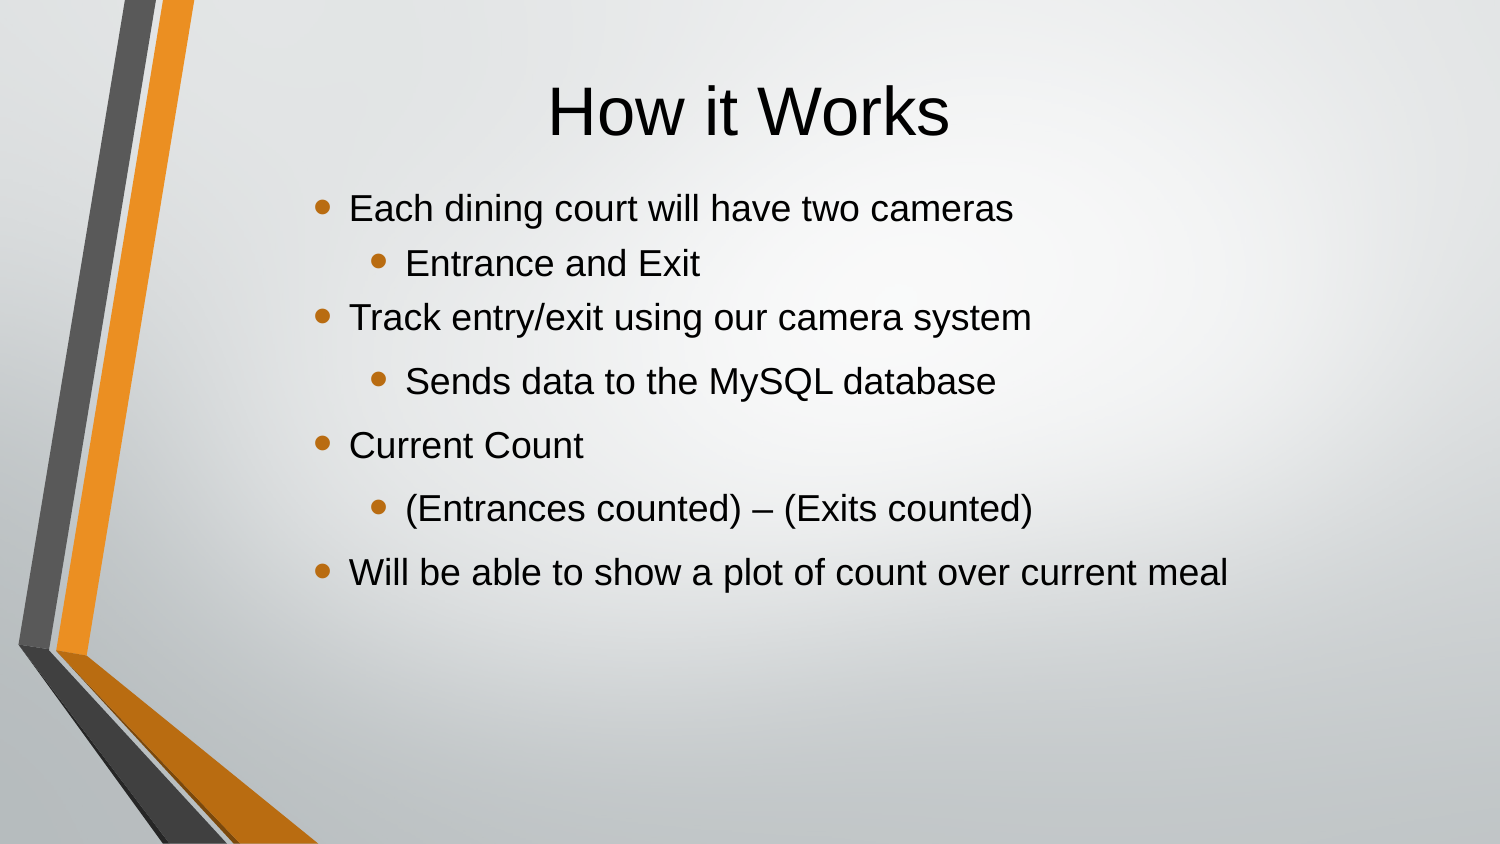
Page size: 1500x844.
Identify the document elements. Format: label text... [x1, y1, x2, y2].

list Each dining court will have two cameras Entrance and Exit Track entry/exit using our camera system Sends data to the MySQL database Current Count (Entrances counted) – (Exits counted) Will be able to show a plot of count over current meal [298, 161, 1275, 616]
title How it Works [0, 0, 1500, 216]
